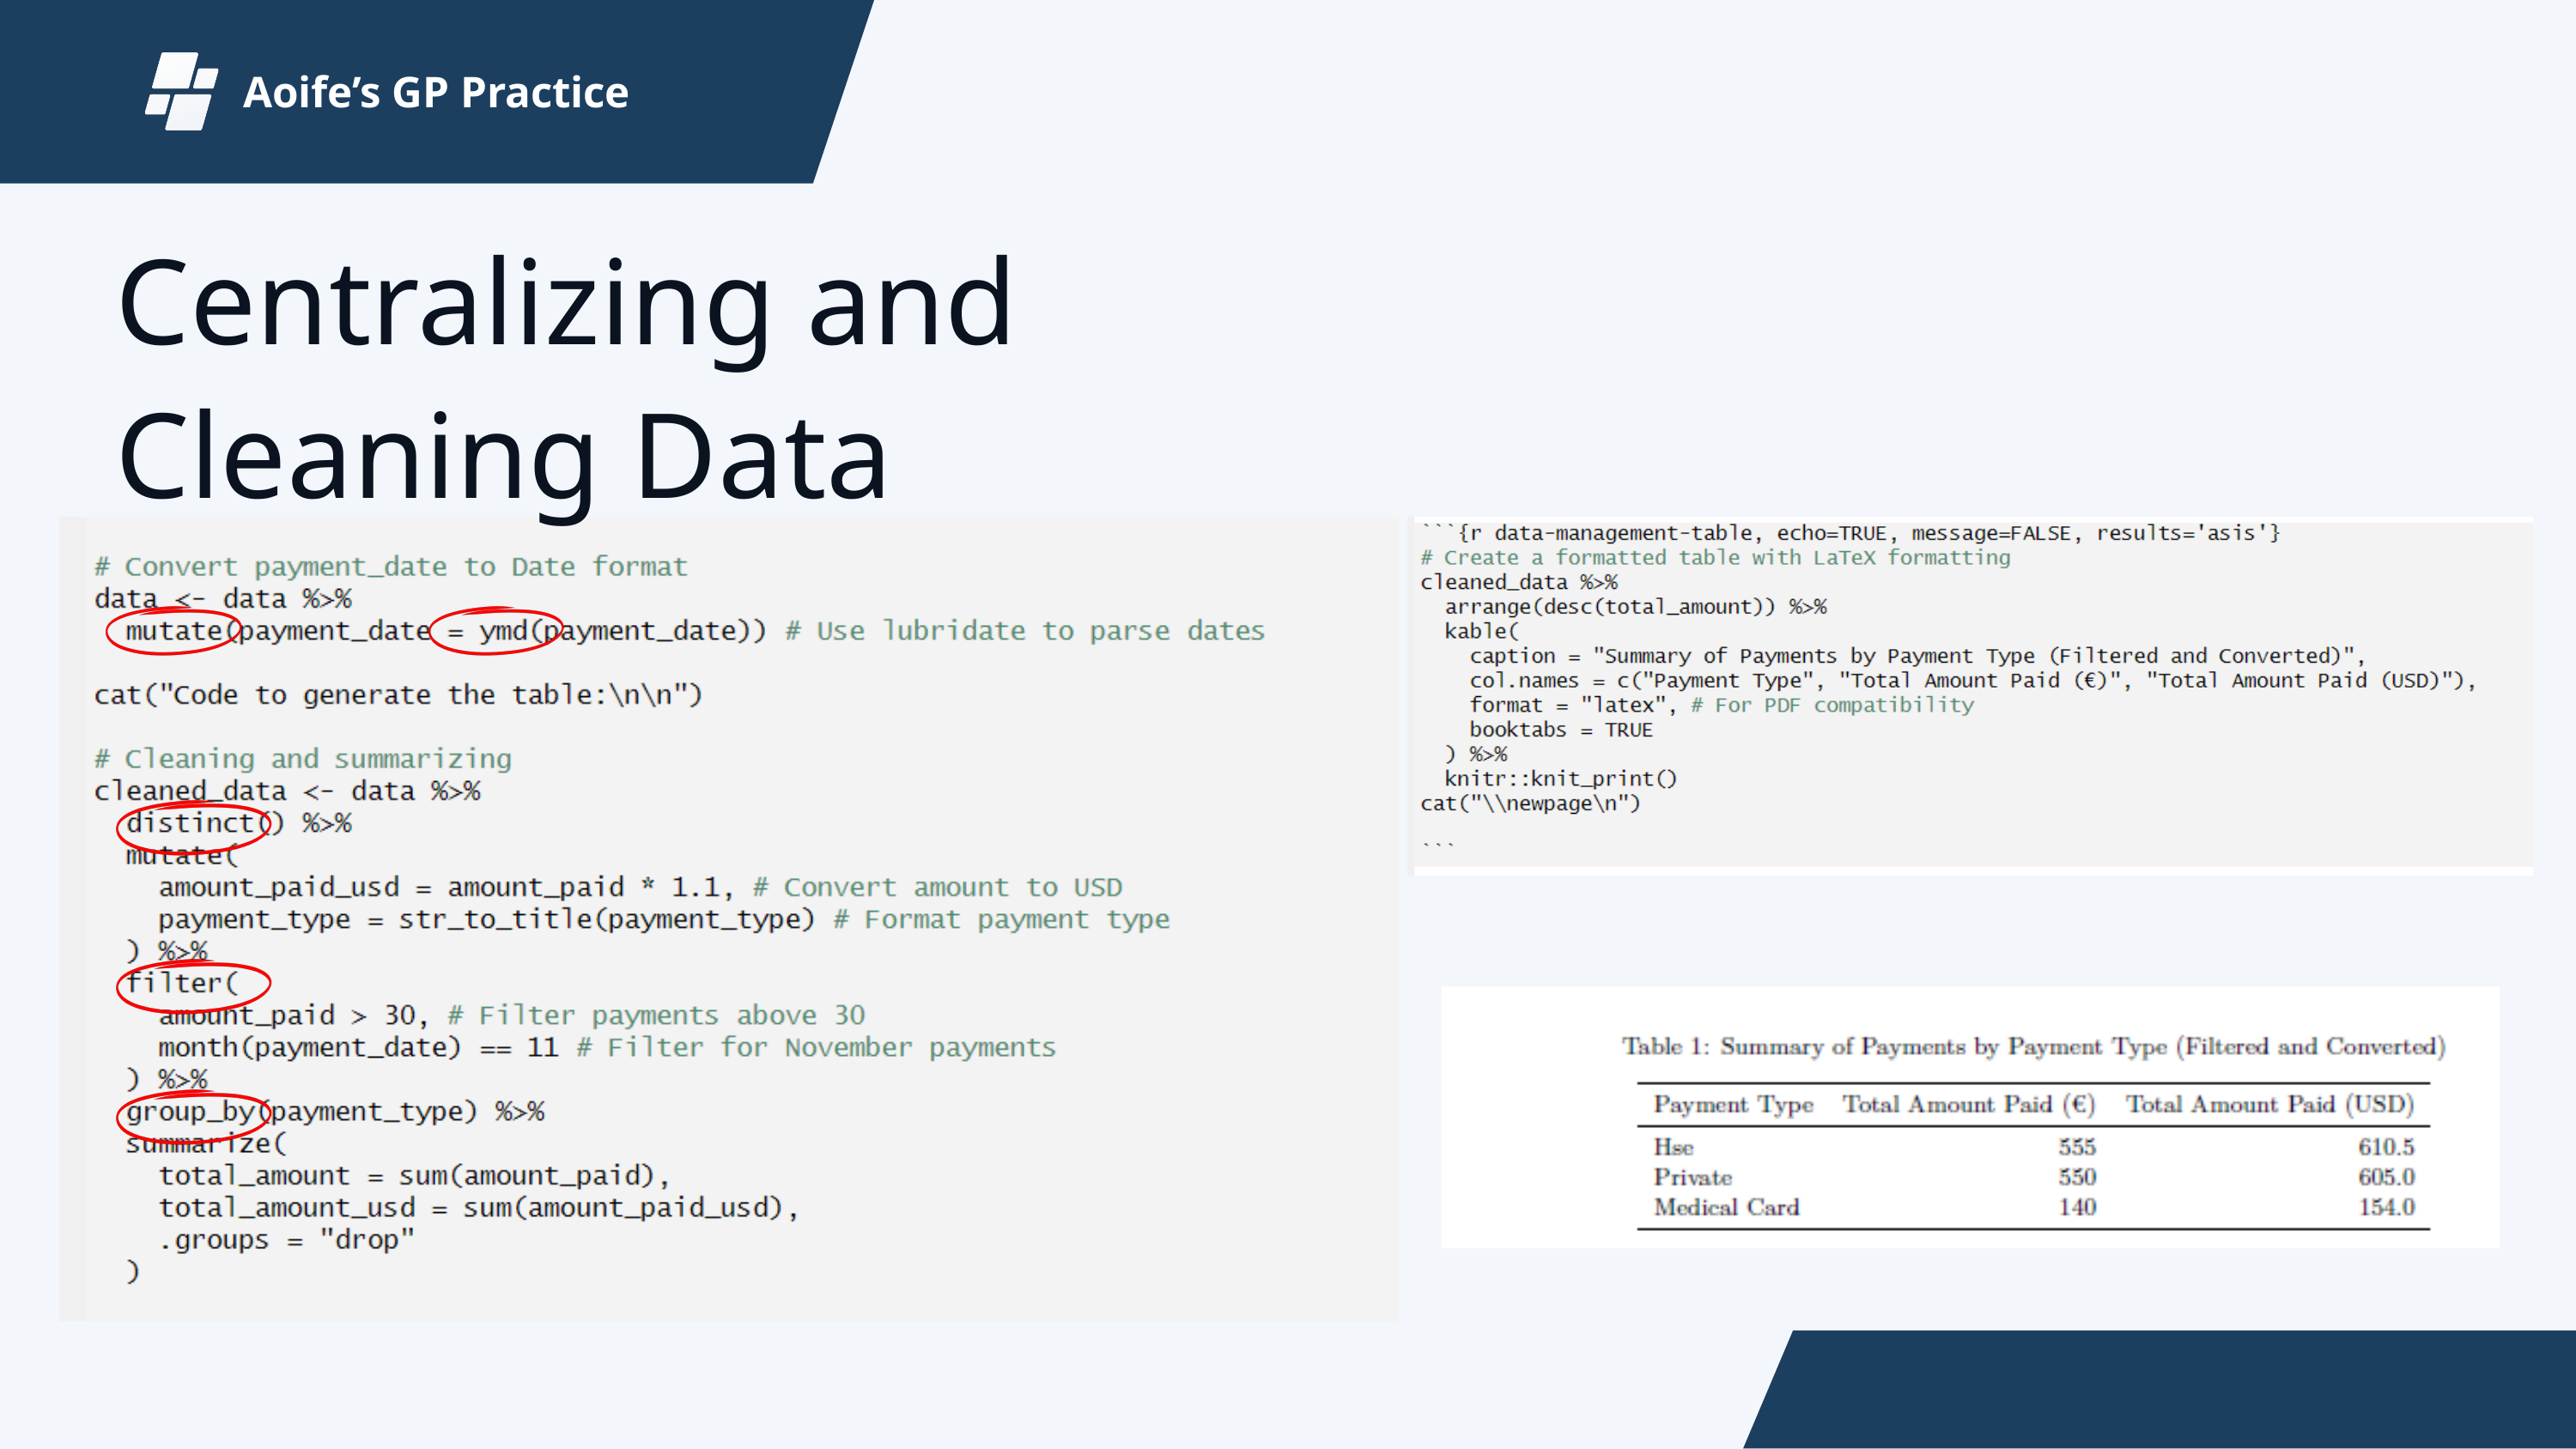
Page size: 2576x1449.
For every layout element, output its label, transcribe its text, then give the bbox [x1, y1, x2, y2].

text_box [115, 800, 274, 856]
text_box [1407, 517, 2534, 876]
text_box [105, 606, 244, 656]
text_box [1441, 986, 2500, 1248]
text_box Centralizing and Cleaning Data [115, 215, 1343, 522]
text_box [1742, 1330, 2576, 1449]
text_box [428, 606, 566, 656]
text_box [115, 1089, 274, 1145]
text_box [0, 0, 875, 184]
text_box [59, 517, 1399, 1321]
text_box [115, 959, 274, 1015]
